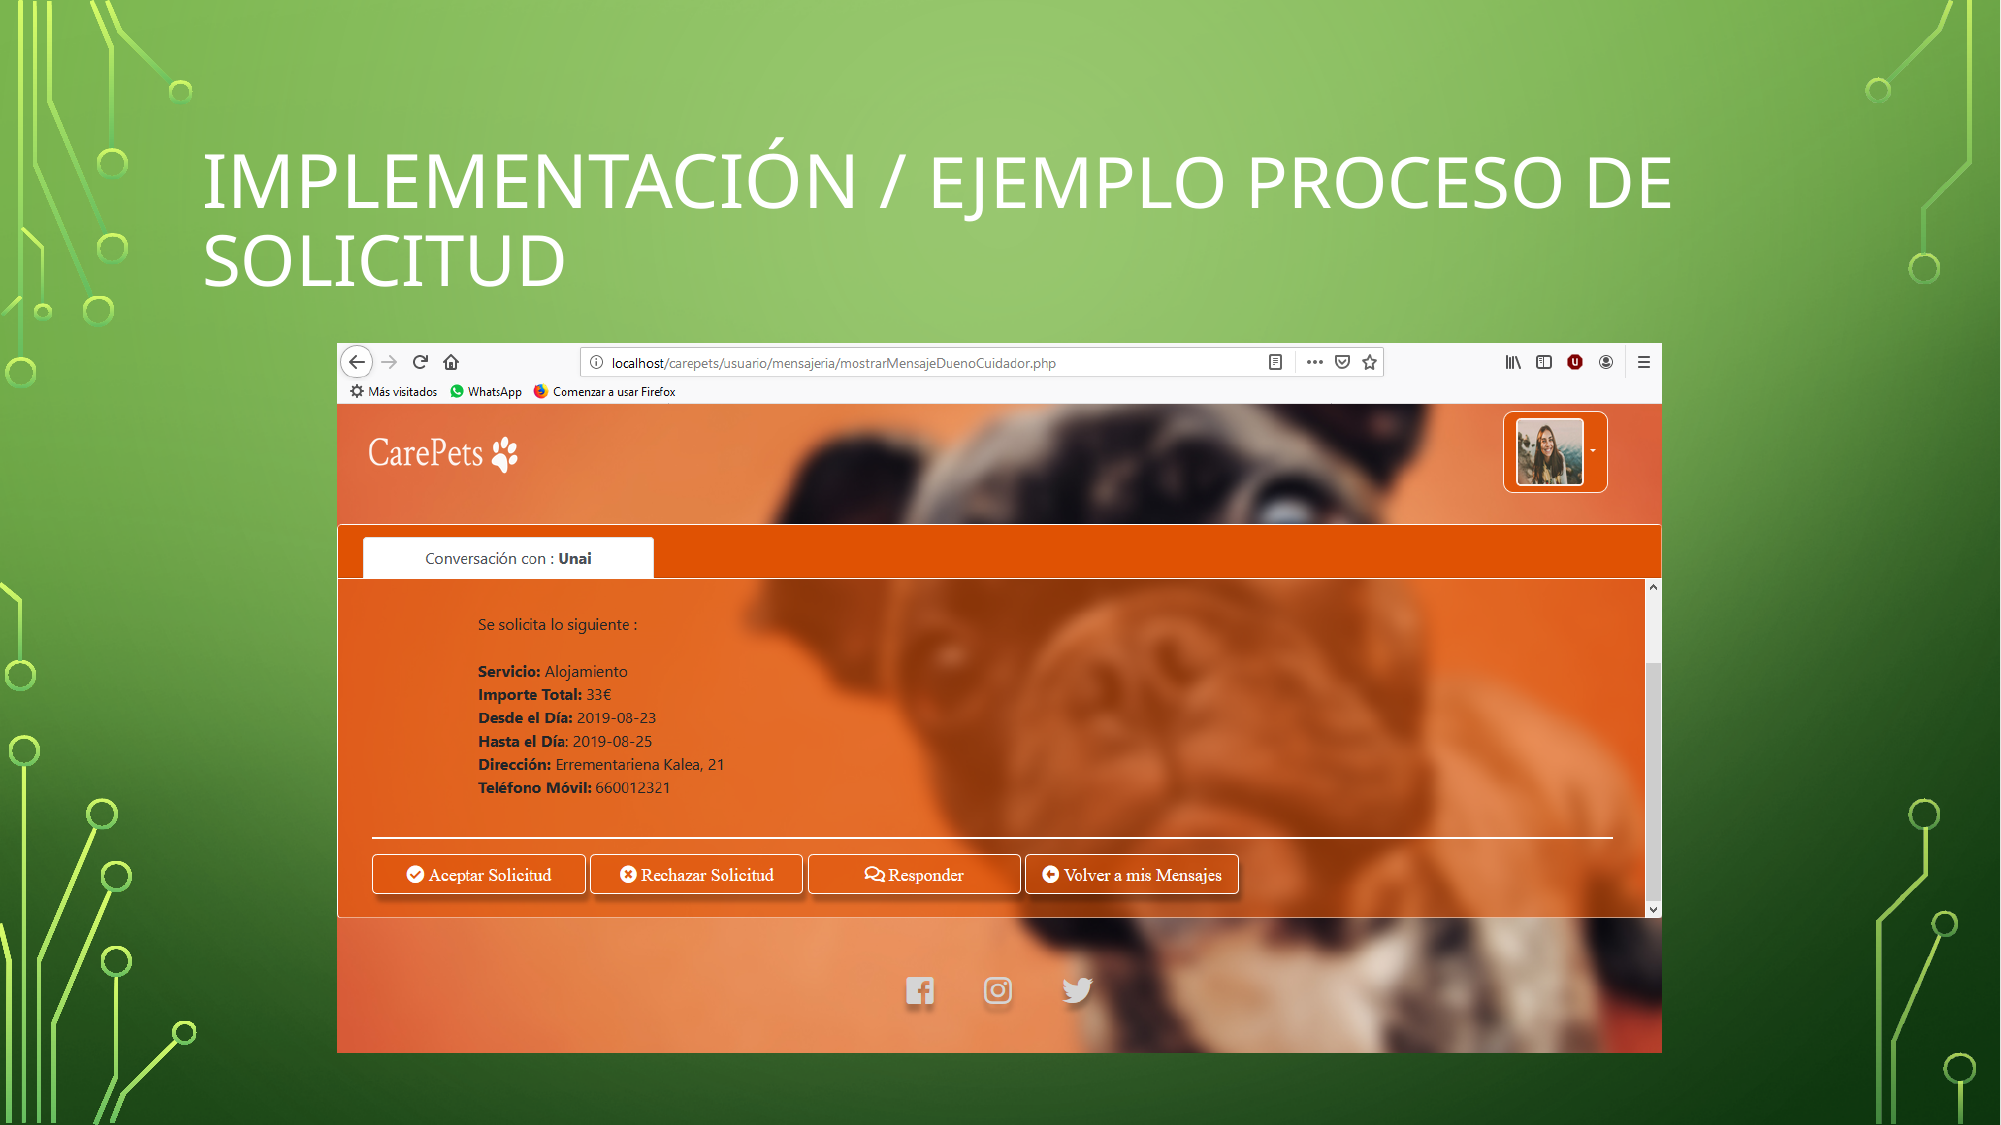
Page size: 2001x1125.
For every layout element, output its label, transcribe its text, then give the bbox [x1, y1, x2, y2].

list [337, 343, 1663, 1053]
title Implementación / Ejemplo Proceso de Solicitud [187, 101, 1813, 344]
